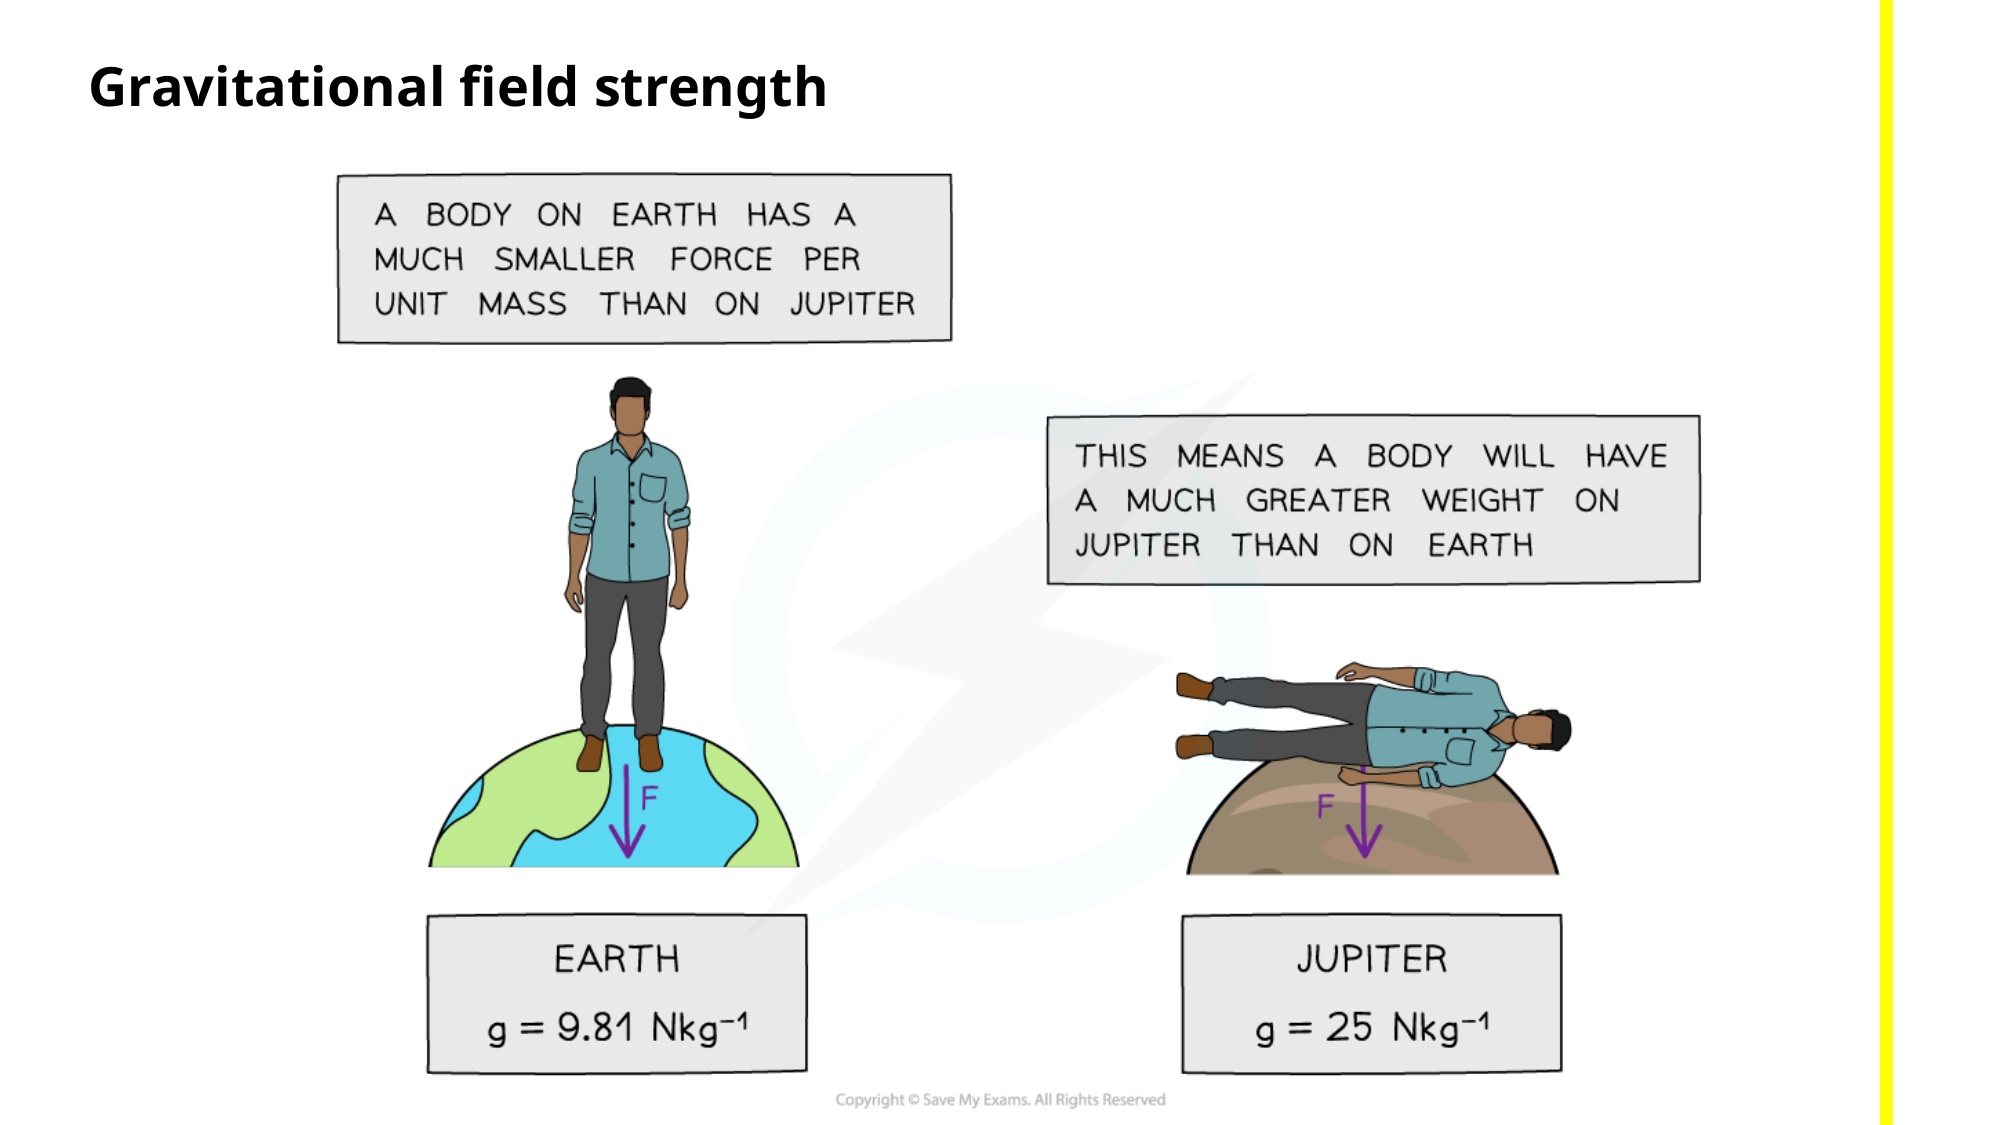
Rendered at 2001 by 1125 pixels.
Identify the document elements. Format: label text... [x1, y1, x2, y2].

title Gravitational field strength [88, 0, 1831, 119]
picture [241, 144, 1759, 1125]
